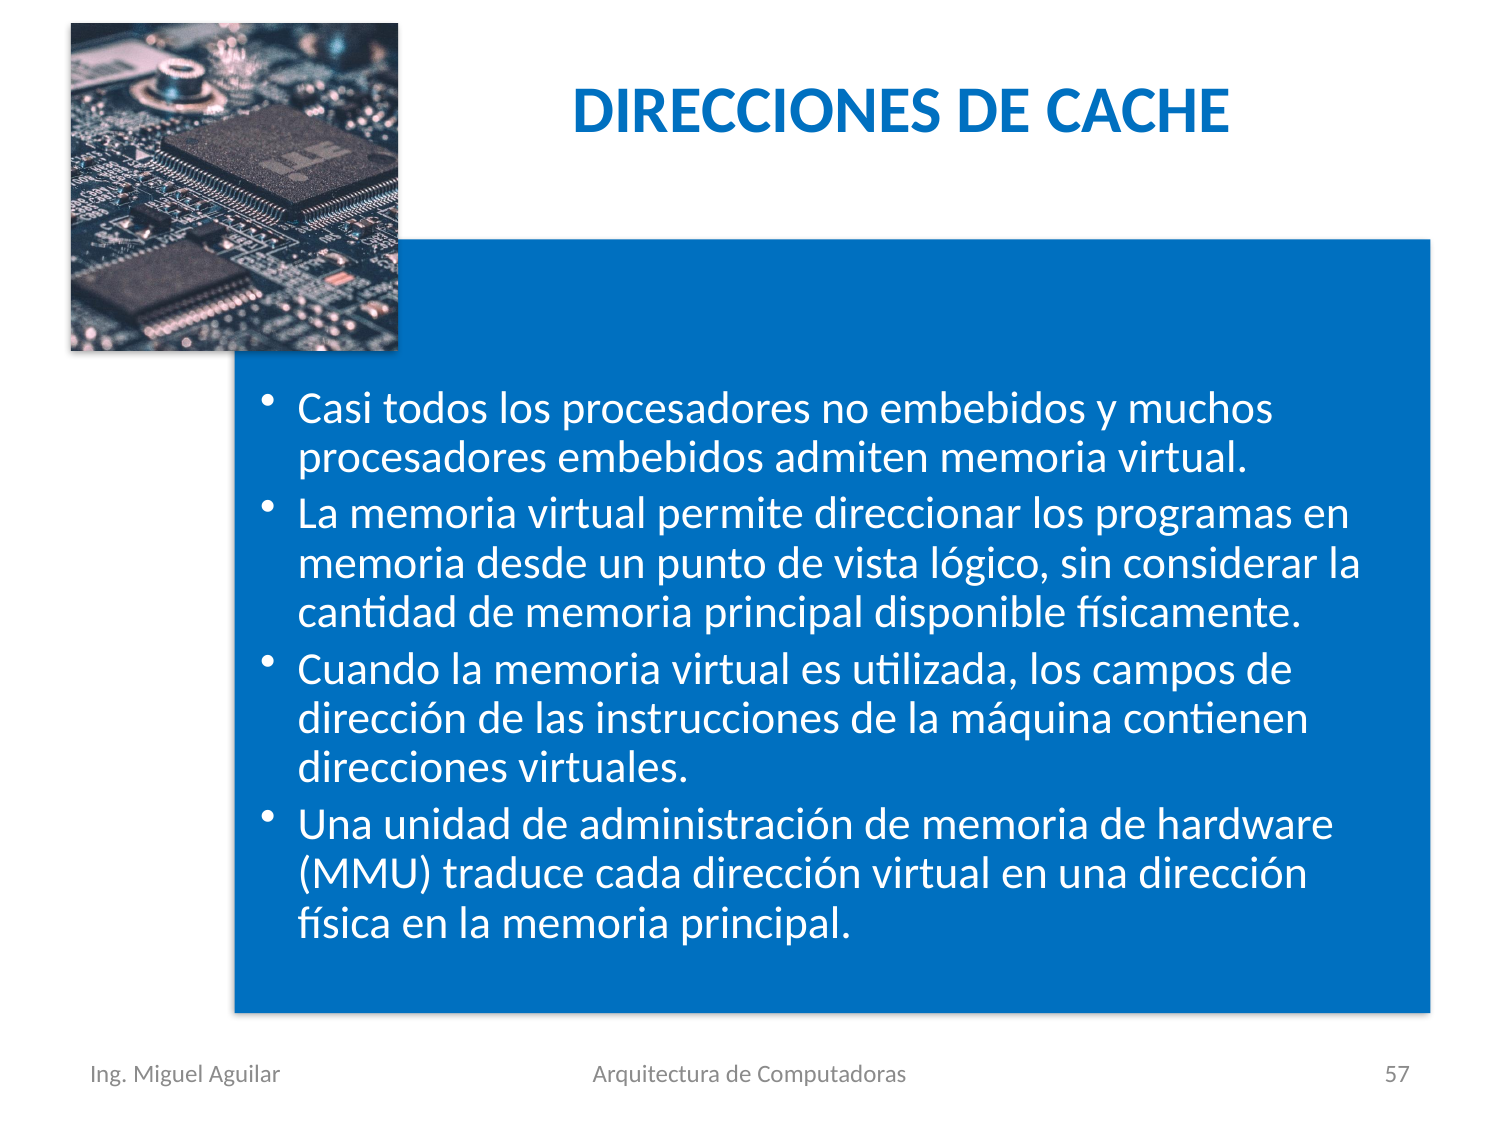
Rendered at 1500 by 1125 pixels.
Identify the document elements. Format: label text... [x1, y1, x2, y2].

slide_number 57 [1074, 1042, 1425, 1103]
slide_number Ing. Miguel Aguilar [75, 1042, 425, 1103]
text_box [18, 22, 1483, 1015]
footer Arquitectura de Computadoras [512, 1042, 988, 1103]
